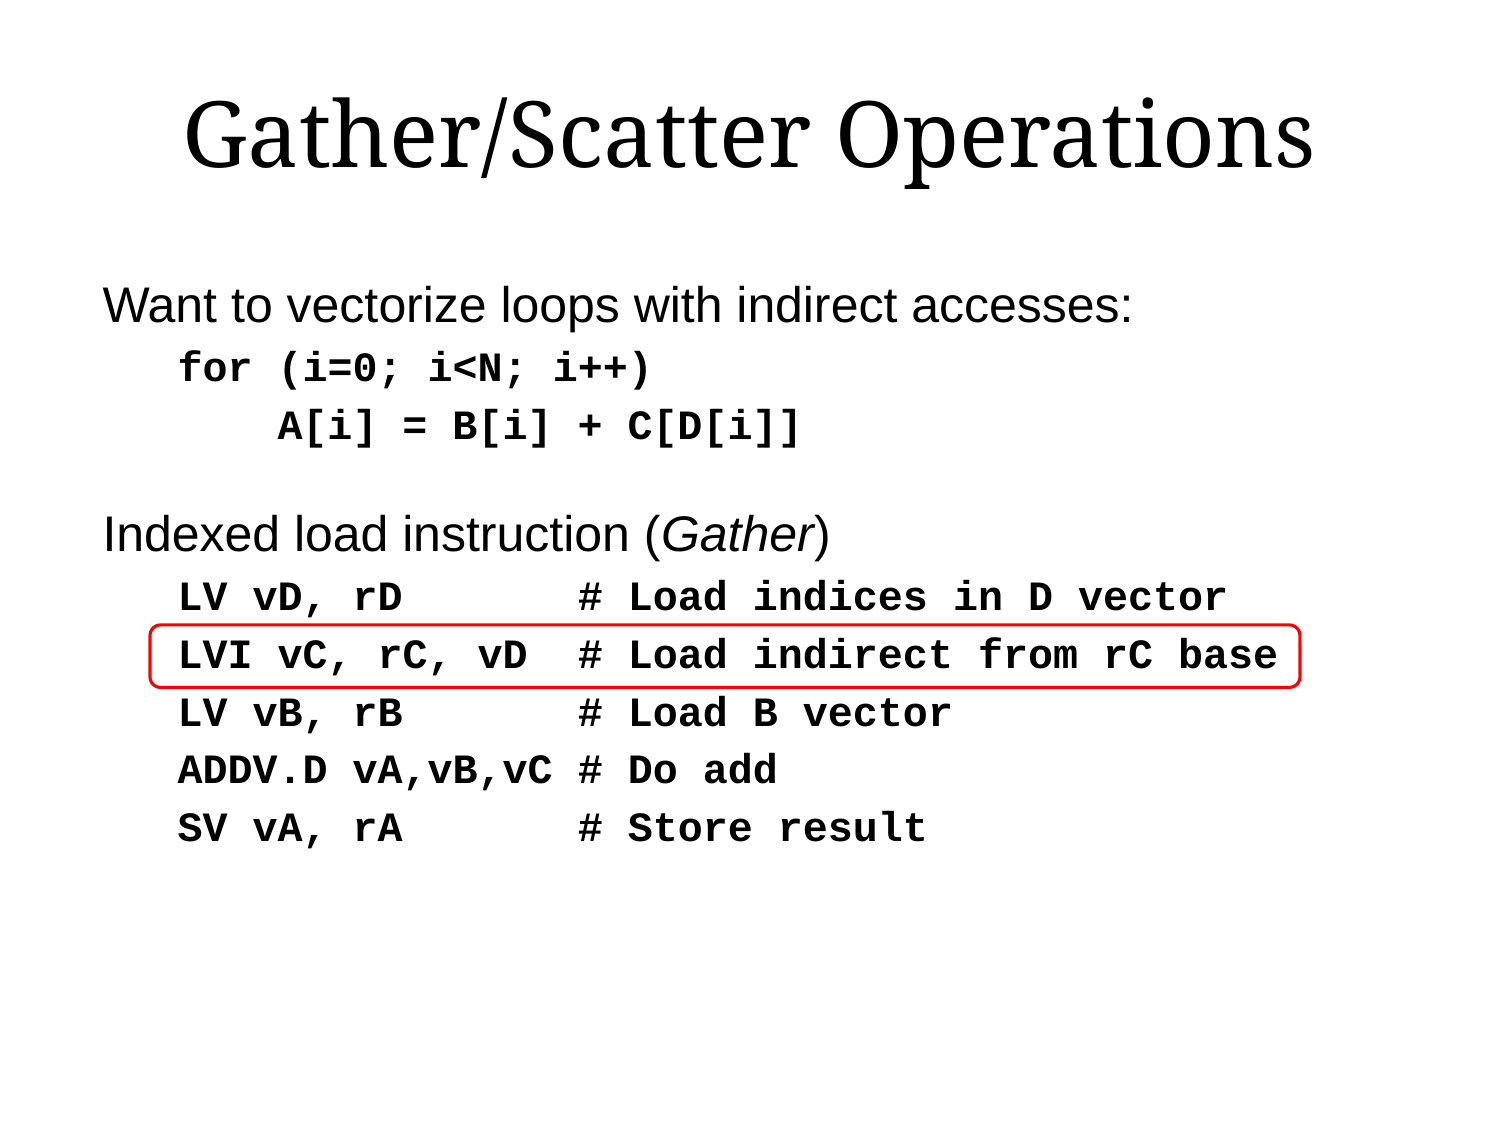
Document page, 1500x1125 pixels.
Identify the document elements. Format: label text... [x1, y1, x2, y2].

text_box Want to vectorize loops with indirect accesses: for (i=0; i<N; i++) A[i] = B[i] + C[D[i]] Indexed load instruction (Gather) LV vD, rD # Load indices in D vector LVI vC, rC, vD # Load indirect from rC base LV vB, rB # Load B vector ADDV.D vA,vB,vC # Do add SV vA, rA # Store result [87, 271, 1438, 916]
title Gather/Scatter Operations [75, 37, 1425, 225]
text_box [150, 624, 1300, 688]
